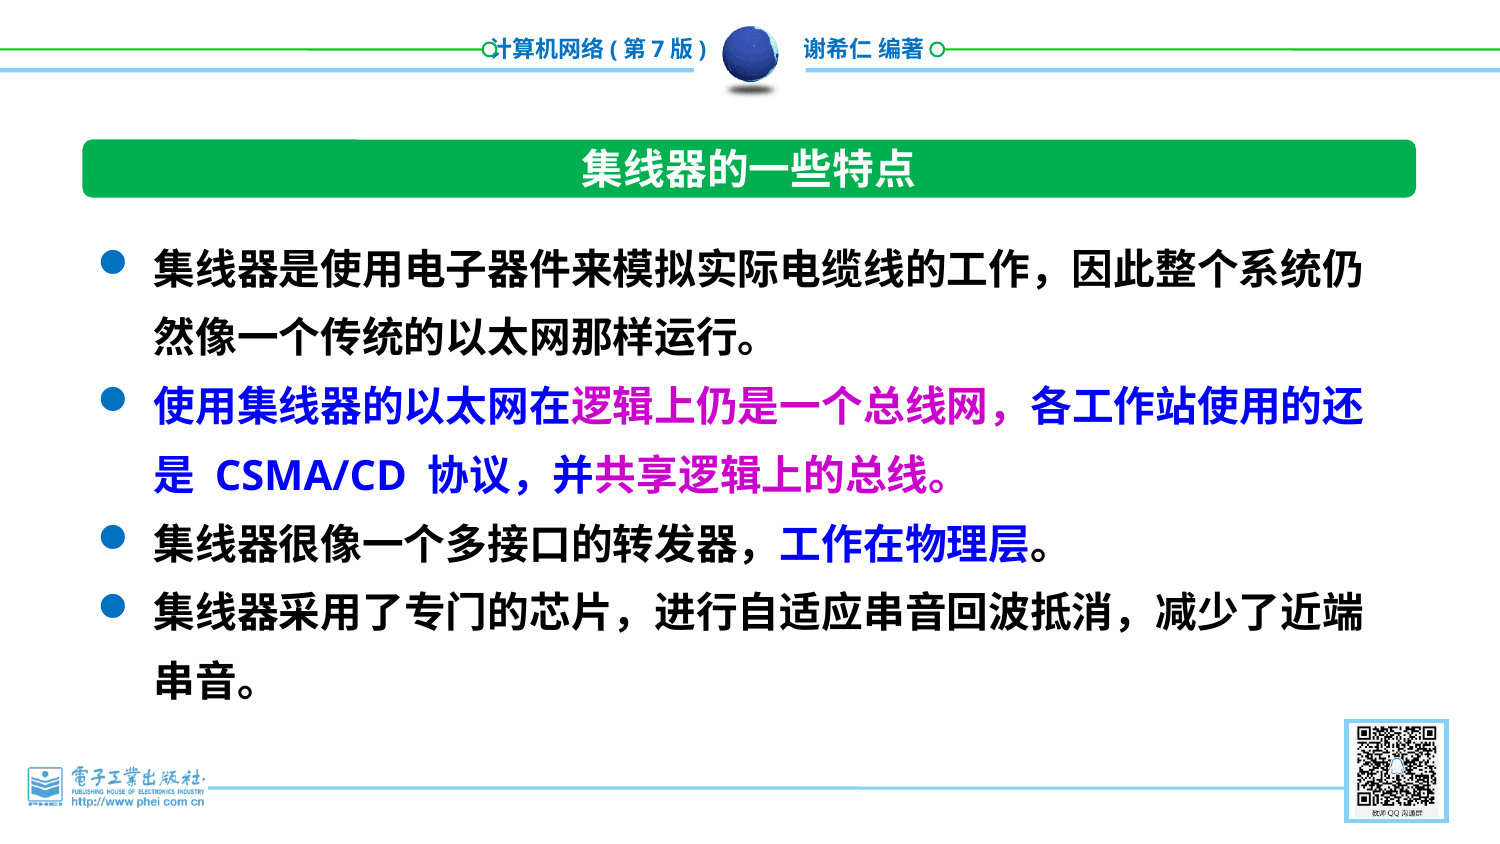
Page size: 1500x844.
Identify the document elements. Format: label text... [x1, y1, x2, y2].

picture [23, 764, 208, 809]
picture [1355, 724, 1438, 817]
text_box 集线器是使用电子器件来模拟实际电缆线的工作，因此整个系统仍然像一个传统的以太网那样运行。 使用集线器的以太网在逻辑上仍是一个总线网，各工作站使用的还是 CSMA/CD 协议，并共享逻辑上的总线。 集线器很像一个多接口的转发器，工作在物理层。 集线器采用了专门的芯片，进行自适应串音回波抵消，减少了近端串音。 [82, 216, 1416, 713]
picture [720, 24, 780, 100]
text_box [82, 139, 566, 198]
text_box 集线器的一些特点 [566, 135, 931, 201]
text_box [931, 139, 1417, 198]
